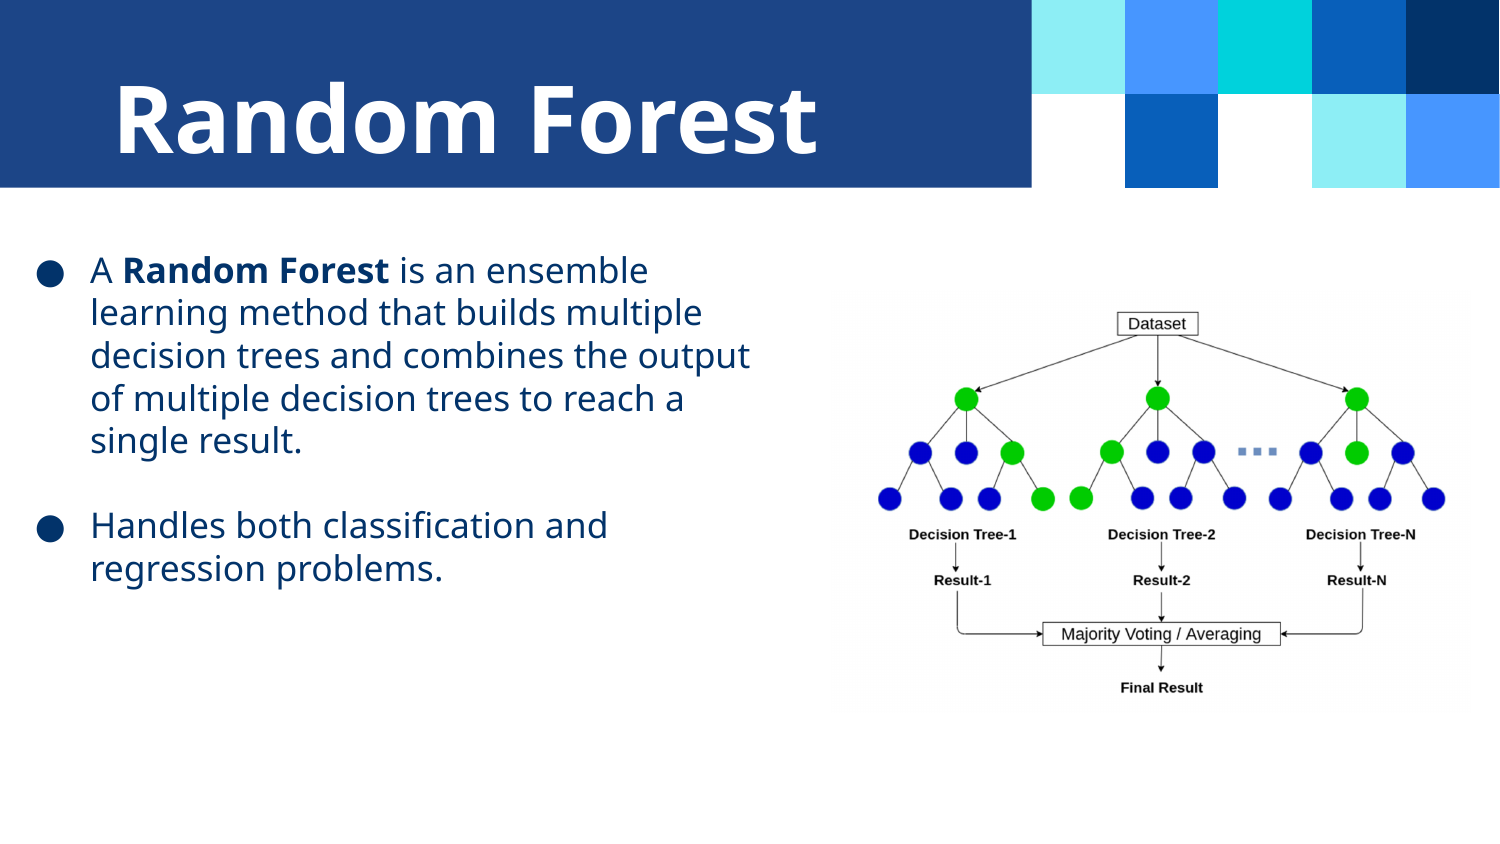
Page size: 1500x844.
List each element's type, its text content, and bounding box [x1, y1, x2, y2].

title Random Forest [0, 0, 1032, 188]
text_box A Random Forest is an ensemble learning method that builds multiple decision trees and combines the output of multiple decision trees to reach a single result. Handles both classification and regression problems. [0, 232, 808, 804]
picture [830, 290, 1471, 713]
